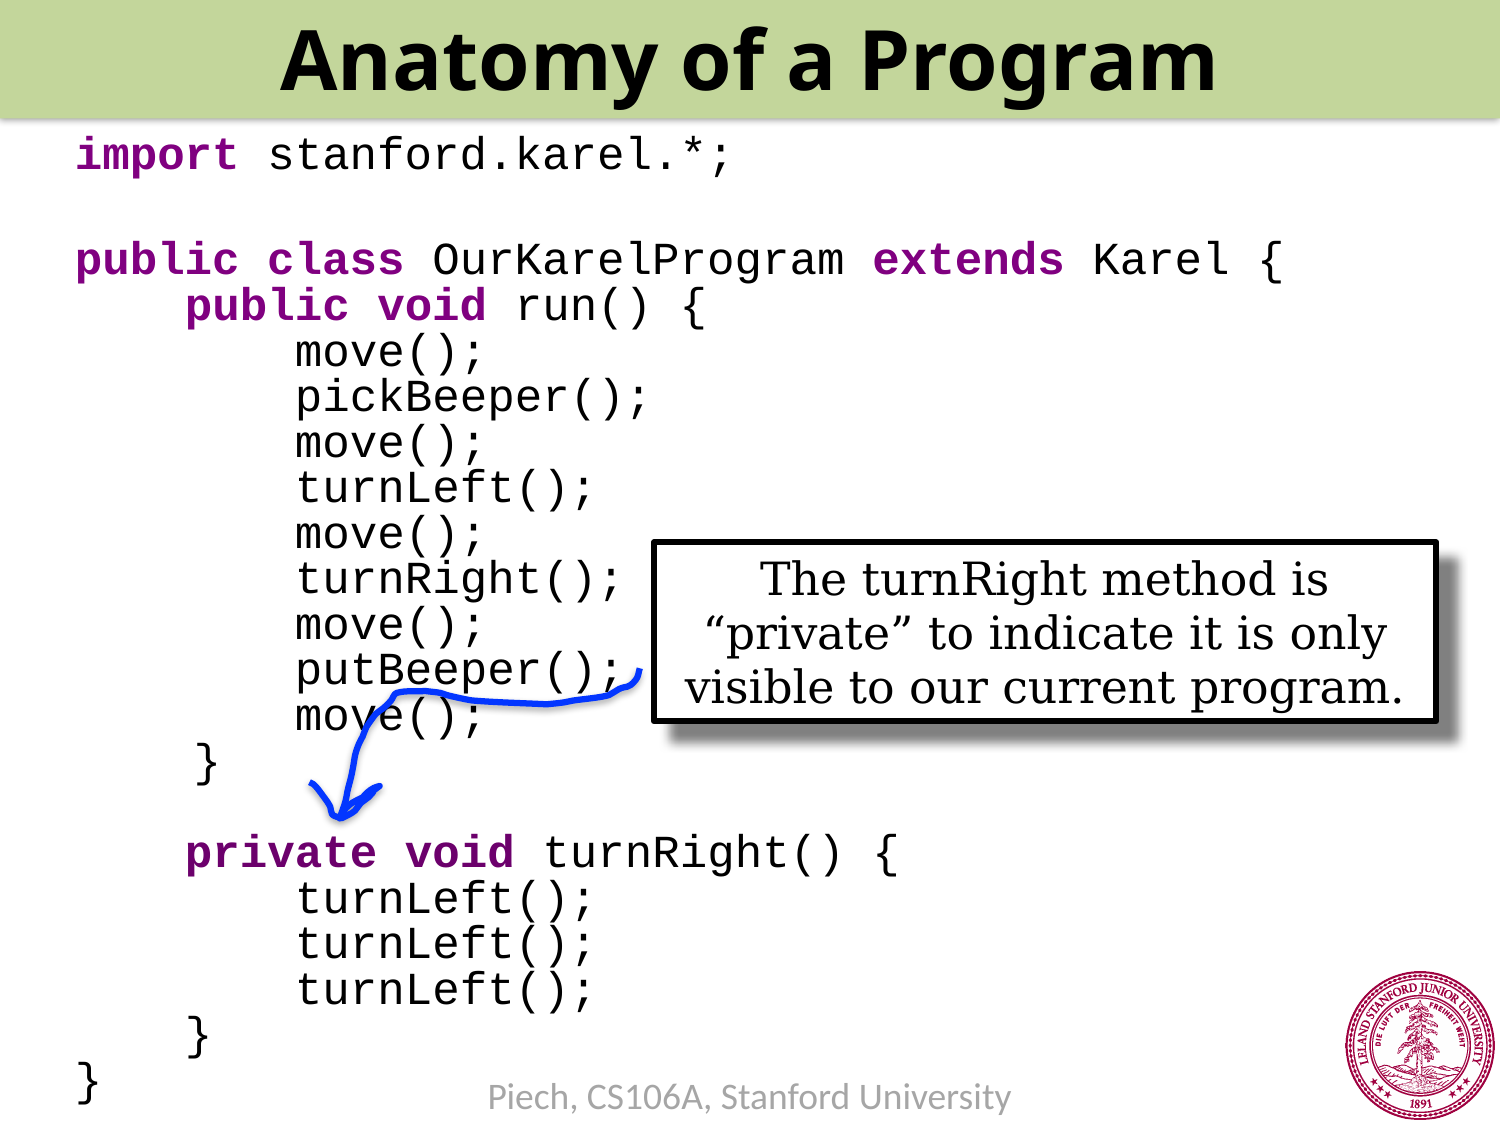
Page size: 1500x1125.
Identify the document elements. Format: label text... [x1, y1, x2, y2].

text_box The turnRight method is “private” to indicate it is only visible to our current program. [653, 542, 1437, 722]
text_box import stanford.karel.*; public class OurKarelProgram extends Karel { public void run() { move(); pickBeeper(); move(); turnLeft(); move(); turnRight(); move(); putBeeper(); move(); } private void turnRight() { turnLeft(); turnLeft(); turnLeft(); } } [74, 134, 1425, 1096]
picture [1345, 971, 1495, 1120]
text_box [309, 668, 641, 820]
text_box Anatomy of a Program [0, 0, 1500, 122]
